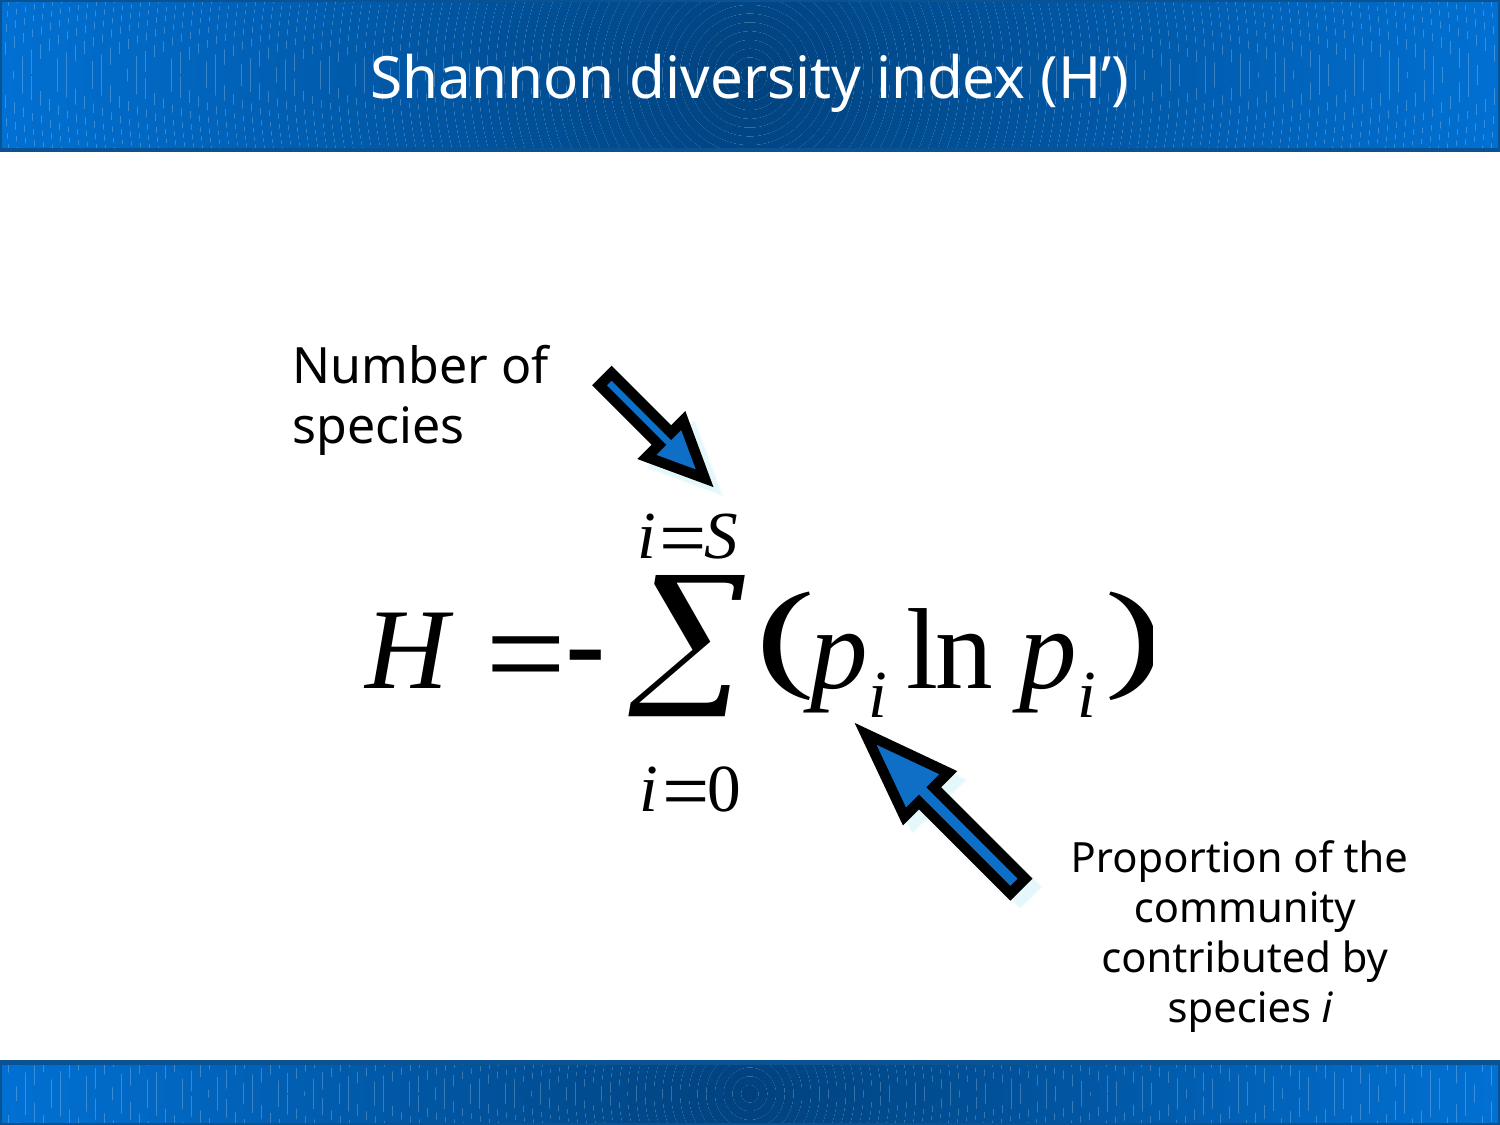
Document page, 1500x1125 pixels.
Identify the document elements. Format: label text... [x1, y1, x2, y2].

title Shannon diversity index (H’) [150, 0, 1350, 150]
text_box Proportion of the community contributed by species i [1042, 823, 1448, 1038]
picture [345, 496, 1153, 824]
text_box [599, 373, 705, 479]
text_box Number of species [278, 325, 584, 521]
text_box [950, 833, 1026, 894]
